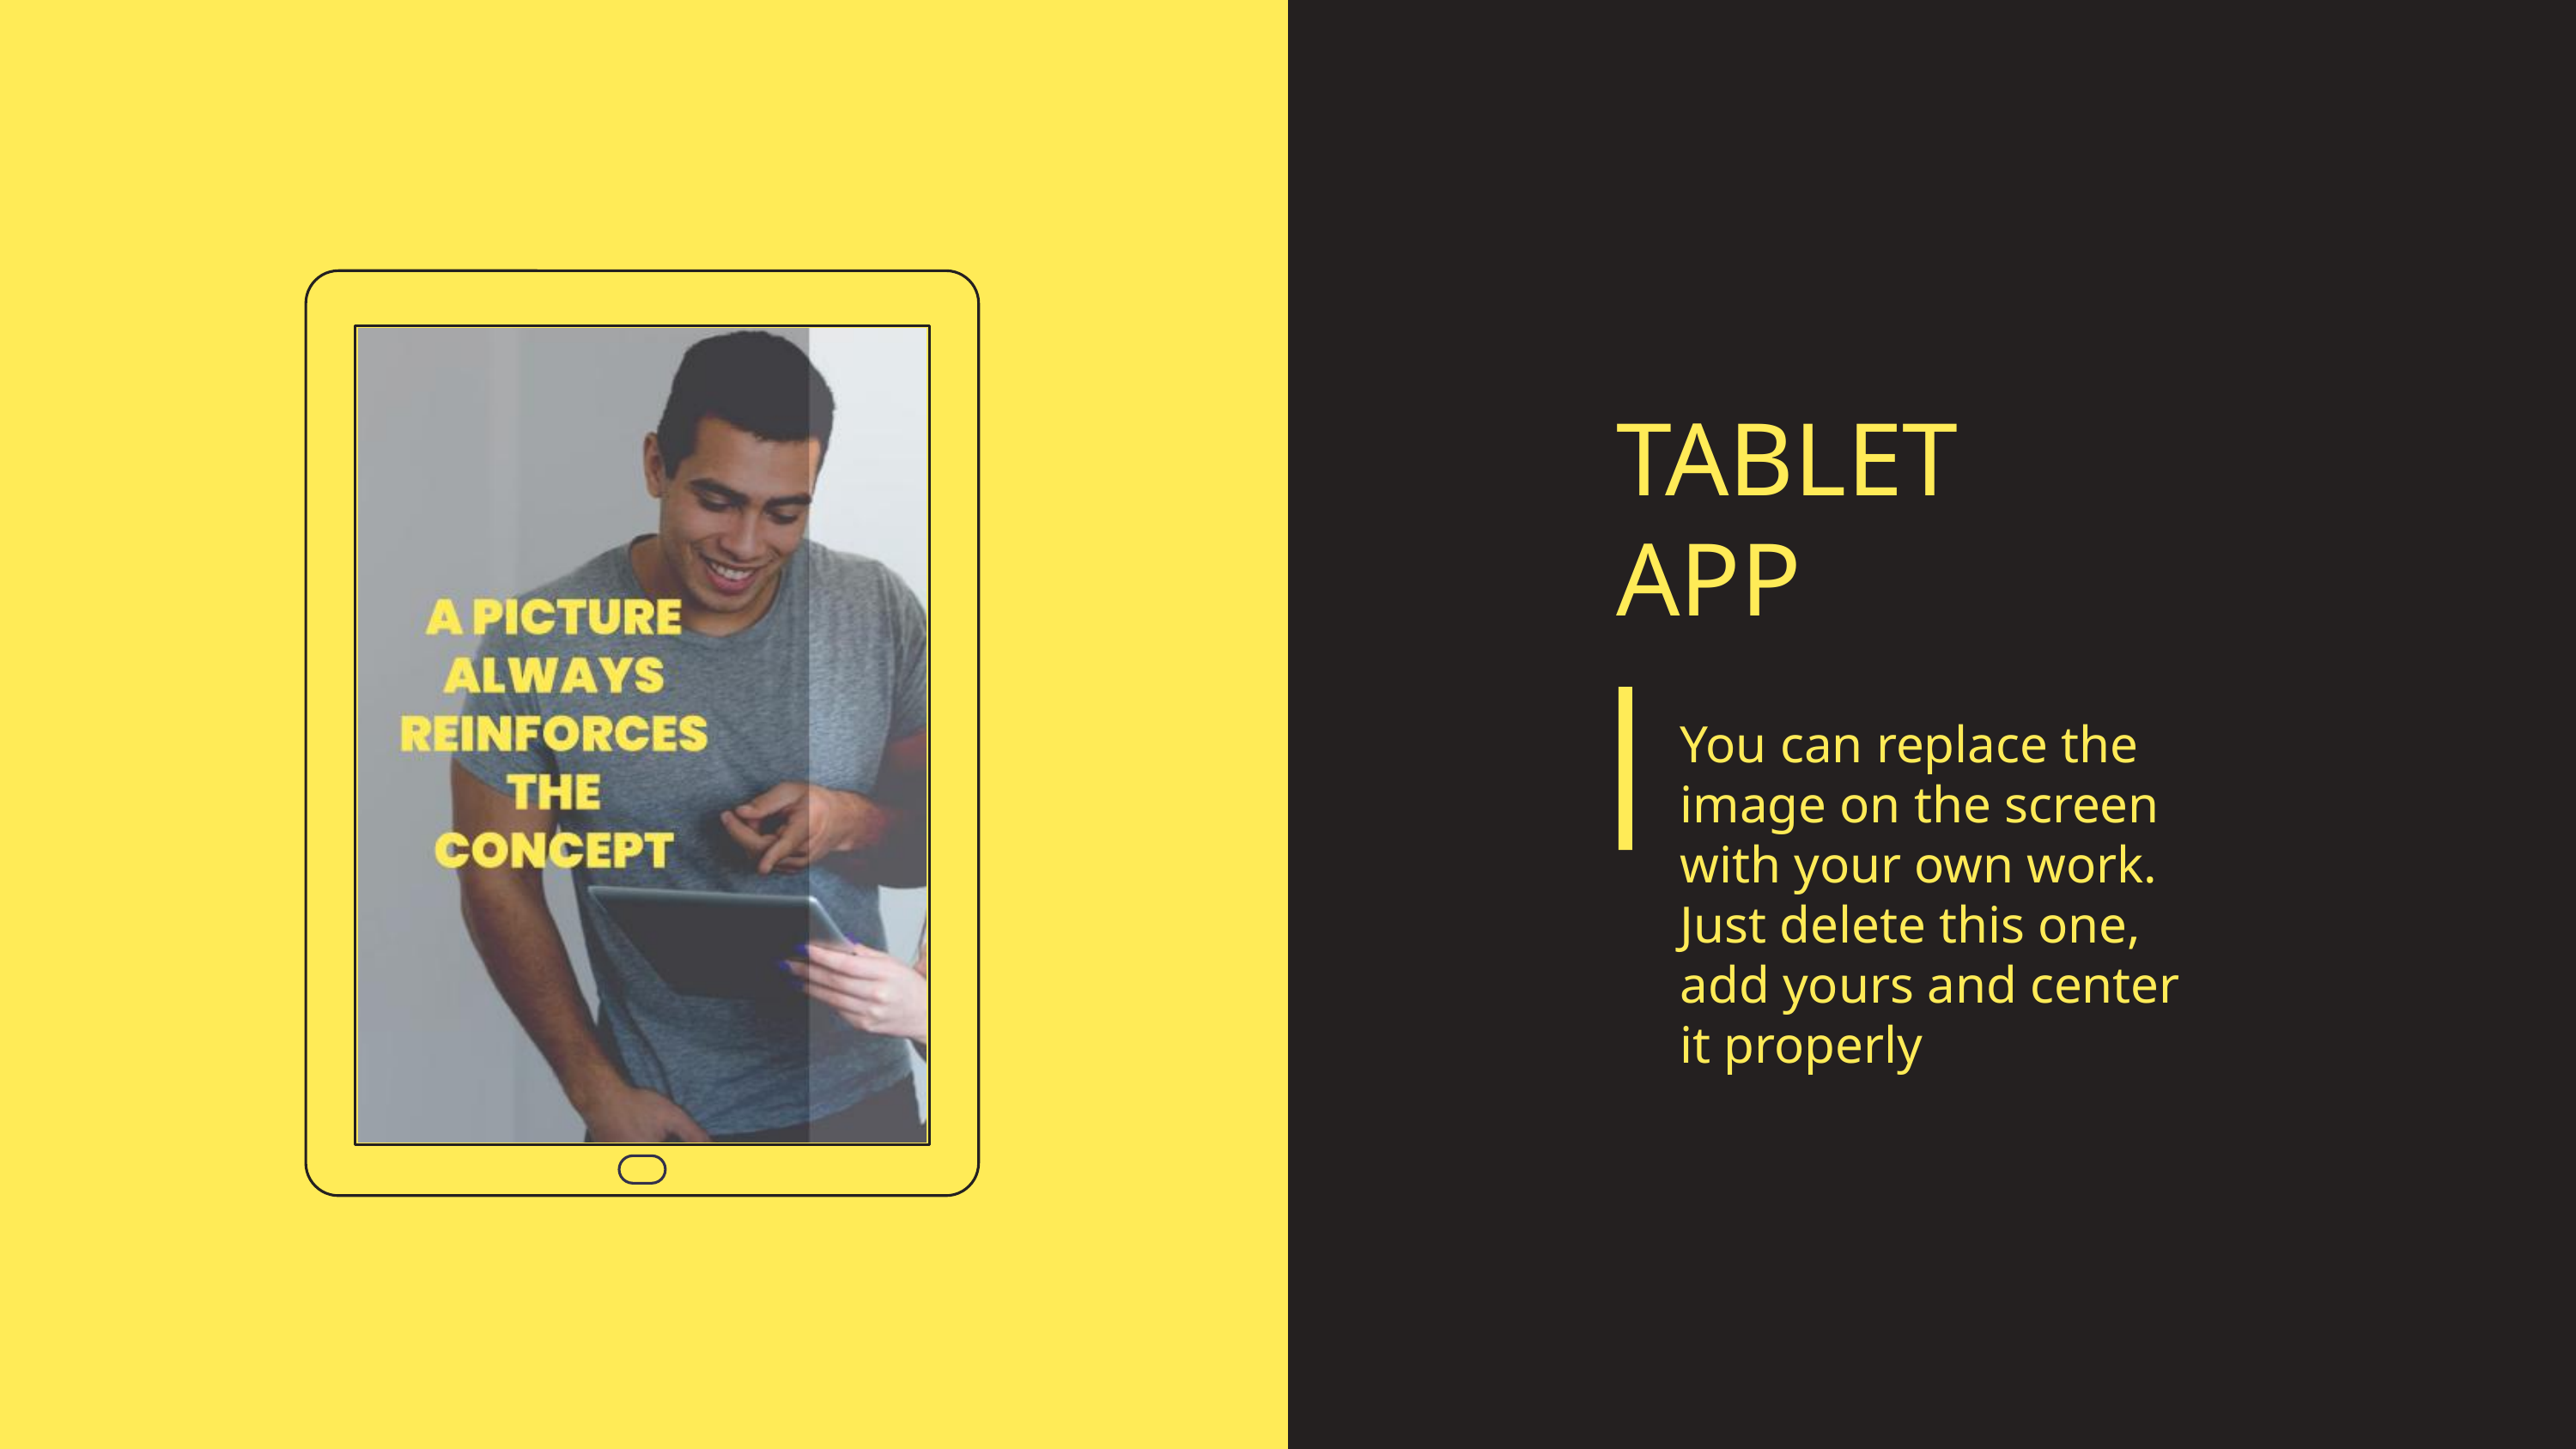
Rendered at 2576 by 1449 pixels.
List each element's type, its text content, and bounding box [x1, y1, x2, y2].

title You can replace the image on the screen with your own work. Just delete this one, add yours and center it properly [1654, 687, 2208, 1070]
text_box [1618, 687, 1632, 851]
picture [357, 328, 927, 1143]
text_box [305, 270, 979, 1197]
title TABLET APP [1590, 369, 2108, 662]
